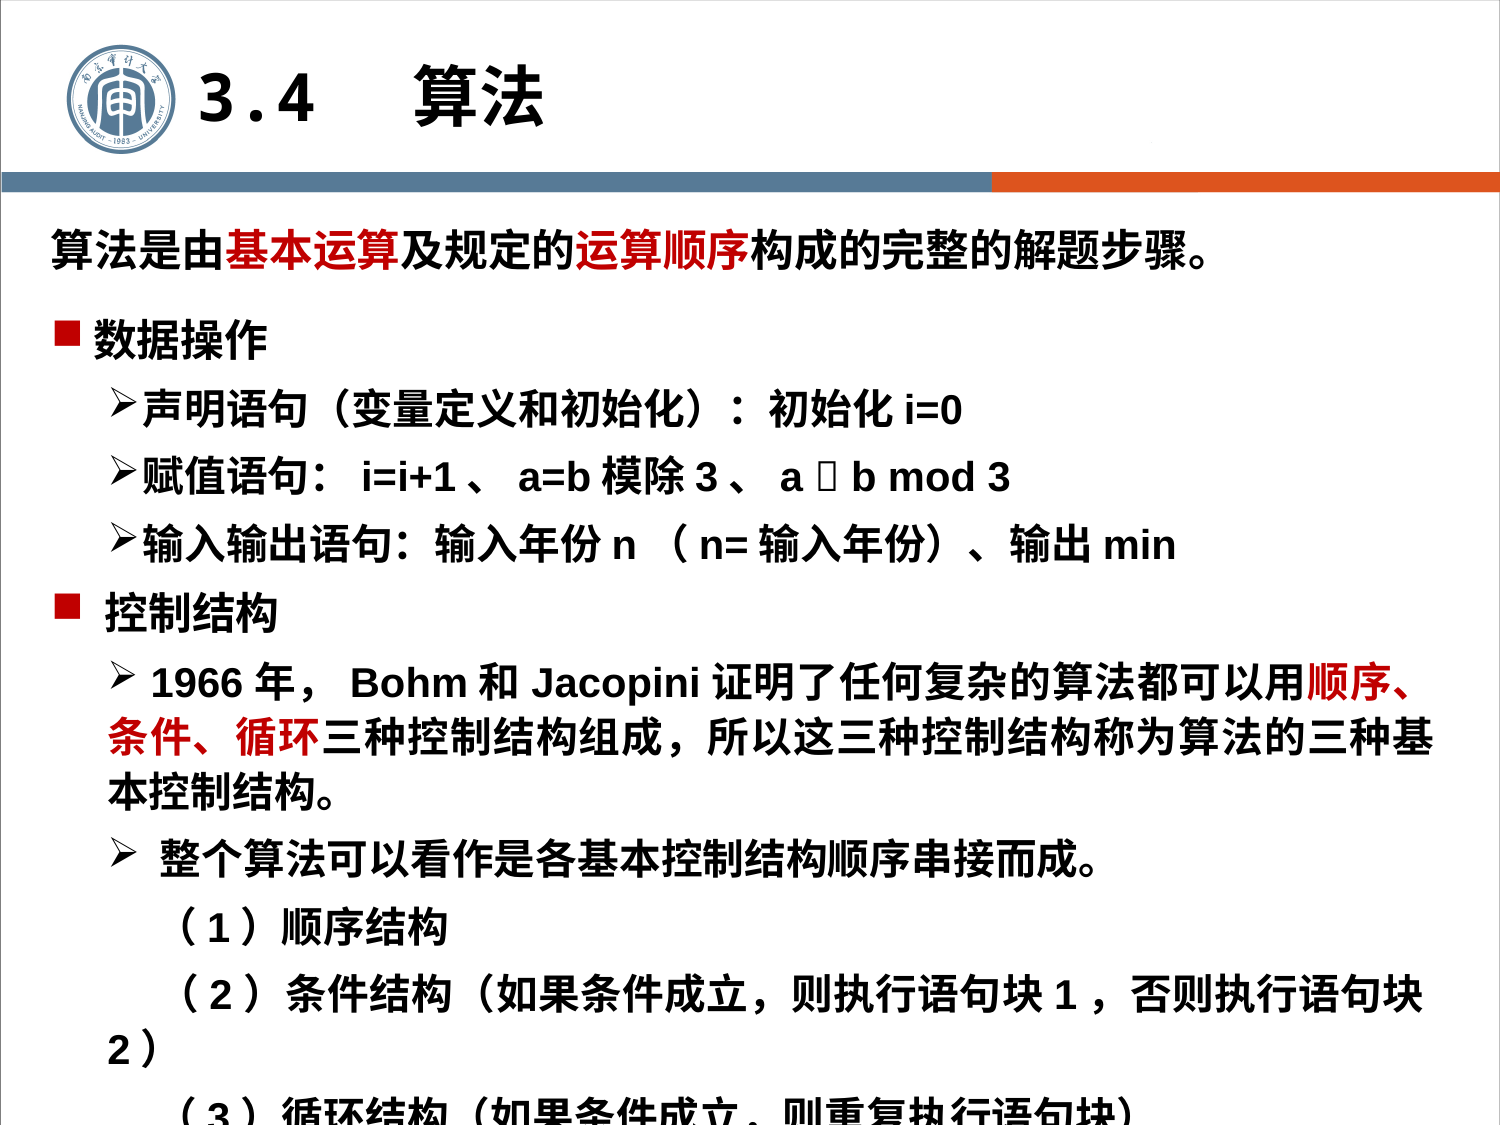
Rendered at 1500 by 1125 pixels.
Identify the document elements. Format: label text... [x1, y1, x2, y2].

text_box 算法是由基本运算及规定的运算顺序构成的完整的解题步骤。 [35, 215, 1433, 283]
list 数据操作 声明语句（变量定义和初始化）：初始化i=0 赋值语句：i=i+1、a=b模除3、a  b mod 3 输入输出语句：输入年份n（n=输入年份）、输出min 控制结构 1966年，Bohm和Jacopini证明了任何复杂的算法都可以用顺序、条件、循环三种控制结构组成，所以这三种控制结构称为算法的三种基本控制结构。 整个算法可以看作是各基本控制结构顺序串接而成。 （1）顺序结构 （2）条件结构（如果条件成立，则执行语句块1，否则执行语句块2） （3）循环结构（如果条件成立，则重复执行语句块） [36, 300, 1450, 1125]
picture [0, 0, 1500, 1125]
text_box 3.4 算法 [181, 47, 577, 143]
